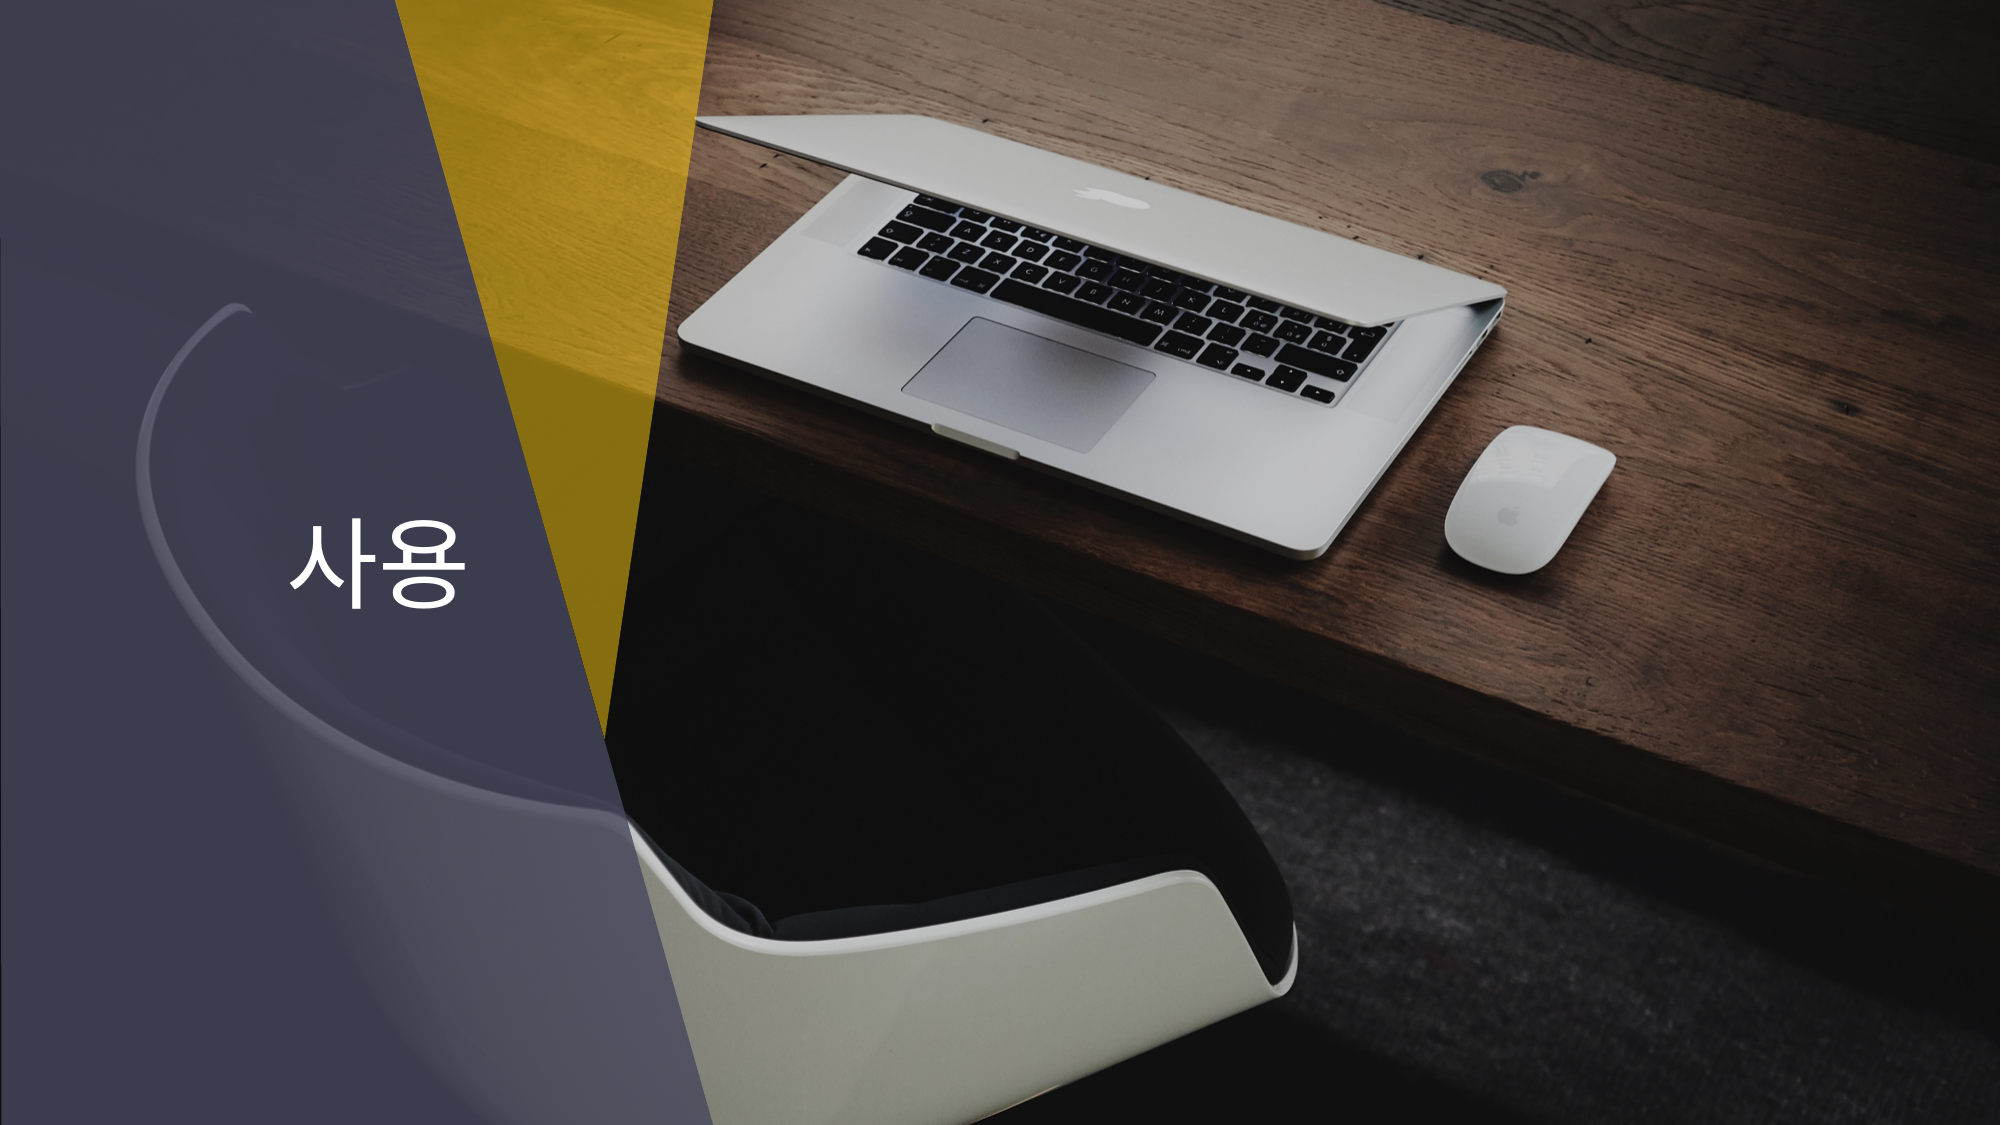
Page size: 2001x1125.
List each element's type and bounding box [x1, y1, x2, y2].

picture [714, 0, 2000, 1125]
text_box [0, 0, 714, 1125]
